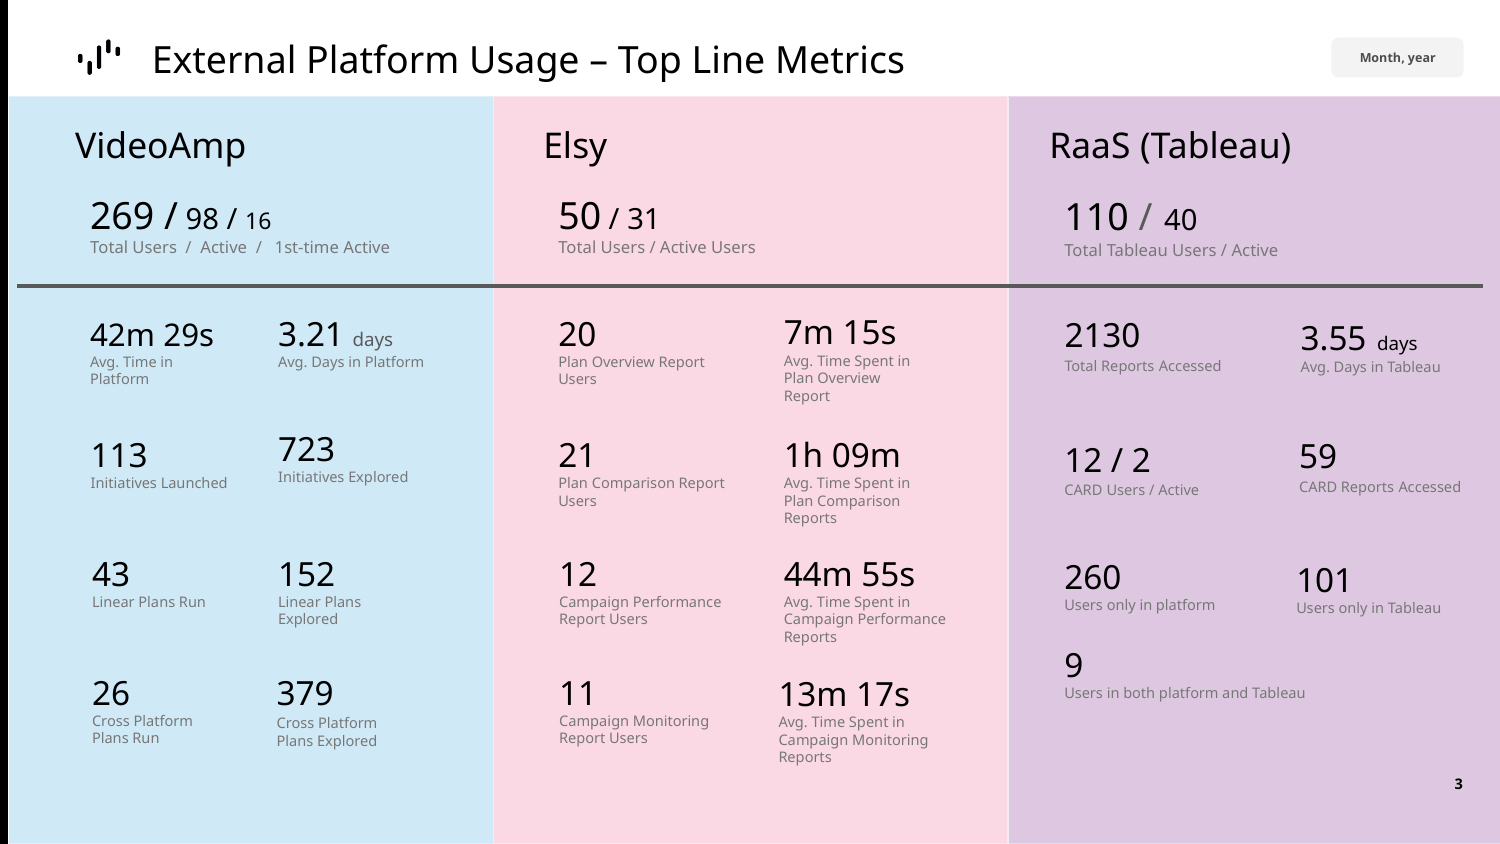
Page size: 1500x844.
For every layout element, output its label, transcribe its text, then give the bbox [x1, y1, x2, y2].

text_box 1h 09m Avg. Time Spent in Plan Comparison Reports [768, 418, 967, 511]
text_box 42m 29s Avg. Time in Platform [75, 300, 246, 392]
text_box 110 / 40 Total Tableau Users / Active [1049, 171, 1314, 273]
text_box 260 Users only in platform [1049, 541, 1282, 628]
text_box 3.55 days Avg. Days in Tableau [1285, 295, 1500, 387]
text_box 3.21 days Avg. Days in Platform [263, 298, 444, 390]
text_box Elsy [543, 123, 978, 163]
text_box 43 Linear Plans Run [77, 537, 244, 629]
text_box 7m 15s Avg. Time Spent in Plan Overview Report [768, 296, 940, 388]
text_box 13m 17s Avg. Time Spent in Campaign Monitoring Reports [763, 658, 972, 750]
text_box External Platform Usage – Top Line Metrics [136, 18, 1042, 97]
text_box [494, 97, 1007, 284]
text_box 9 Users in both platform and Tableau [1049, 628, 1332, 732]
picture [54, 15, 144, 96]
text_box 101 Users only in Tableau [1281, 543, 1500, 636]
text_box 269 / 98 / 16 Total Users / Active / 1st-time Active [74, 176, 453, 268]
text_box 20 Plan Overview Report Users [543, 297, 752, 385]
slide_number ‹#› [1387, 760, 1463, 796]
text_box 2130 Total Reports Accessed [1049, 299, 1258, 391]
text_box 26 Cross Platform Plans Run [77, 656, 244, 748]
text_box 44m 55s Avg. Time Spent in Campaign Performance Reports [777, 537, 986, 629]
text_box 723 Initiatives Explored [263, 413, 434, 505]
text_box VideoAmp [74, 123, 395, 172]
text_box Month, year [1331, 37, 1464, 78]
text_box [1009, 96, 1500, 295]
text_box 152 Linear Plans Explored [263, 537, 427, 629]
text_box APP RATING: 6.05 / 10 [1009, 288, 1477, 296]
text_box 379 Cross Platform Plans Explored [261, 656, 428, 748]
text_box [1012, 295, 1500, 844]
text_box 12 Campaign Performance Report Users [544, 537, 777, 629]
text_box APP RATING: 6.95 / 10 [494, 288, 1007, 298]
text_box [8, 96, 493, 844]
text_box 50 / 31 Total Users / Active Users [543, 176, 801, 268]
text_box 21 Plan Comparison Report Users [543, 419, 764, 511]
text_box [498, 295, 1003, 844]
text_box 12 / 2 CARD Users / Active [1049, 424, 1282, 473]
text_box APP RATING: 6.56 / 10 [21, 288, 493, 298]
text_box 11 Campaign Monitoring Report Users [544, 656, 761, 748]
text_box 59 CARD Reports Accessed [1284, 420, 1482, 512]
text_box RaaS (Tableau) [1049, 123, 1296, 171]
text_box 113 Initiatives Launched [75, 419, 256, 511]
